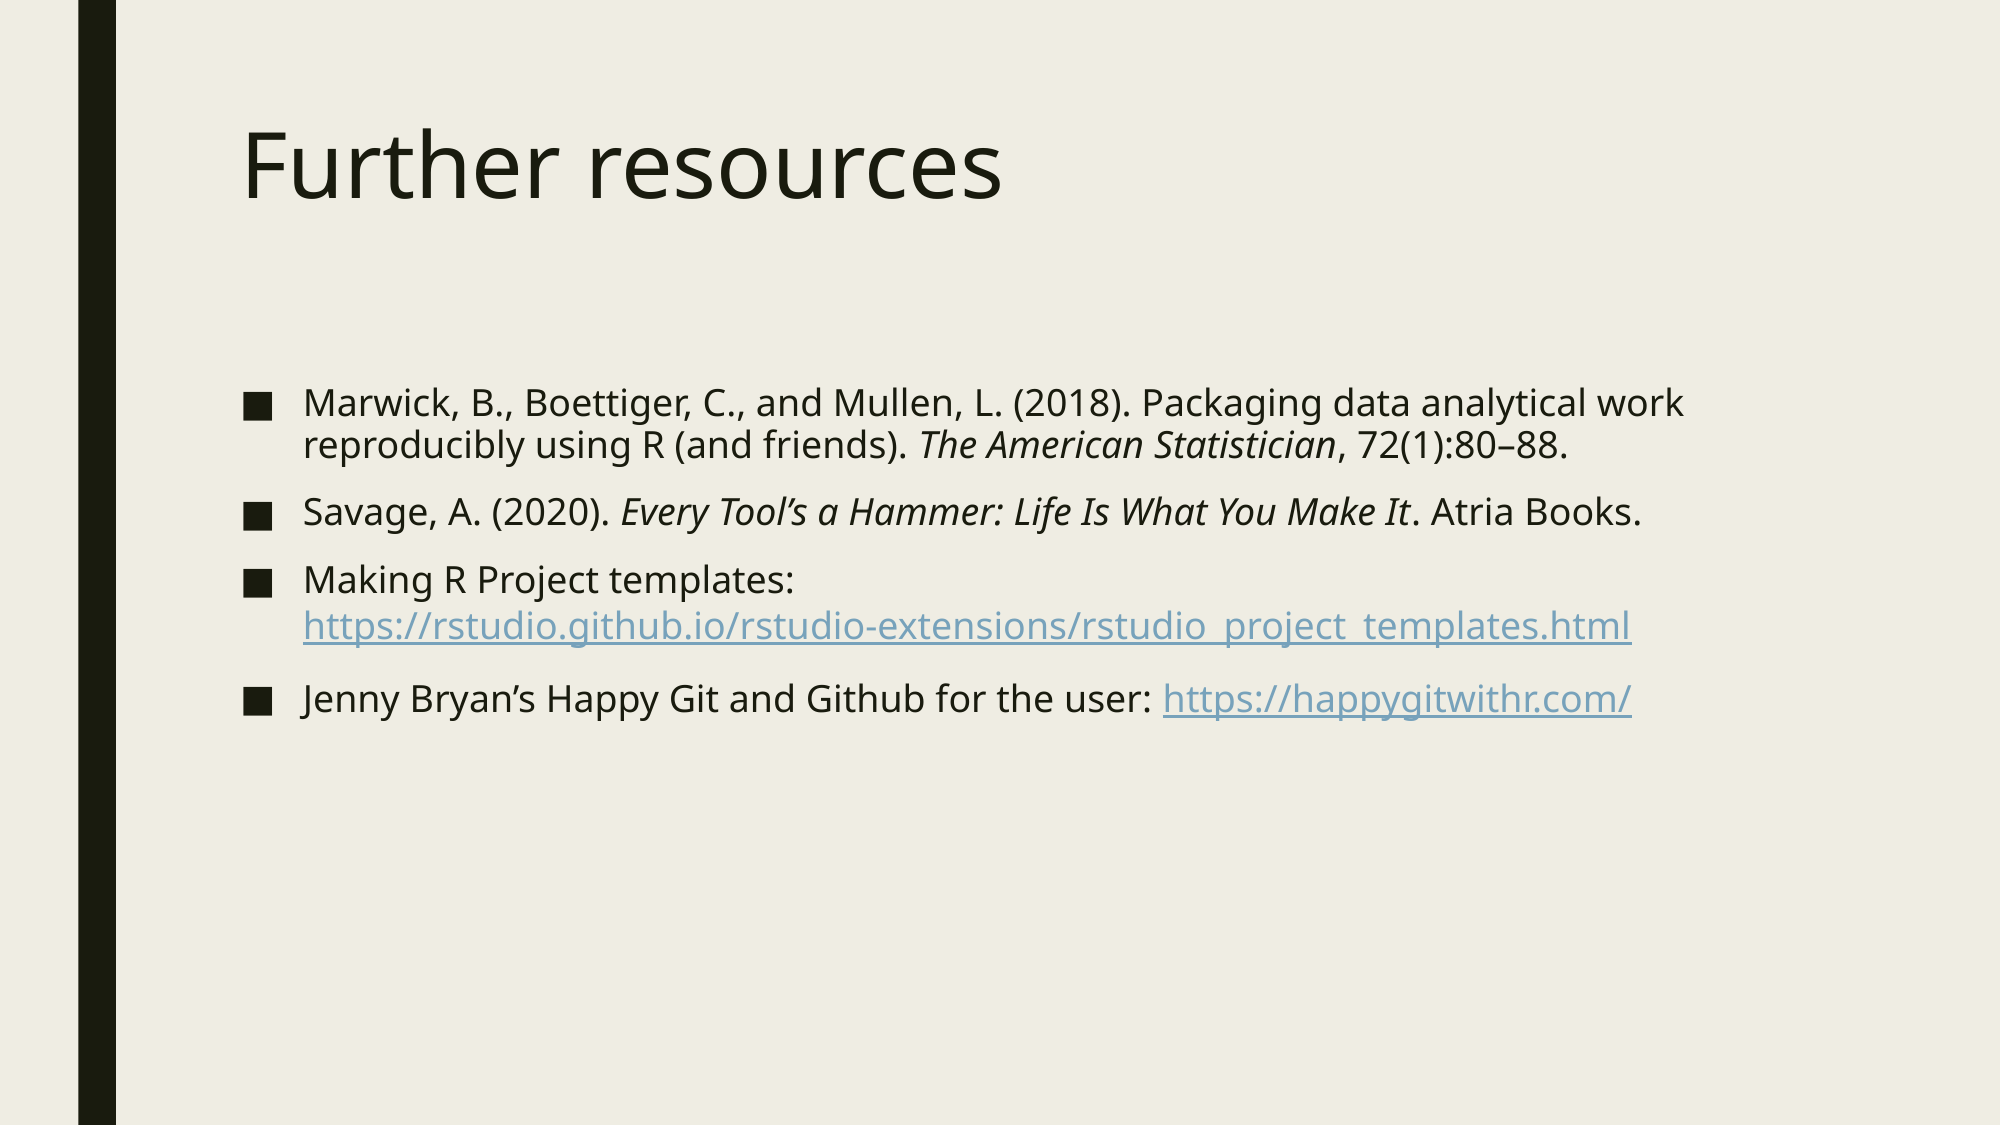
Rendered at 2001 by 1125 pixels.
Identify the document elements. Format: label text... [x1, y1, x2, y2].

list Marwick, B., Boettiger, C., and Mullen, L. (2018). Packaging data analytical work reproducibly using R (and friends). The American Statistician, 72(1):80–88. Savage, A. (2020). Every Tool’s a Hammer: Life Is What You Make It. Atria Books. Making R Project templates: https://rstudio.github.io/rstudio-extensions/rstudio_project_templates.html Jenny Bryan’s Happy Git and Github for the user: https://happygitwithr.com/ [225, 375, 1800, 963]
title Further resources [225, 112, 1800, 357]
